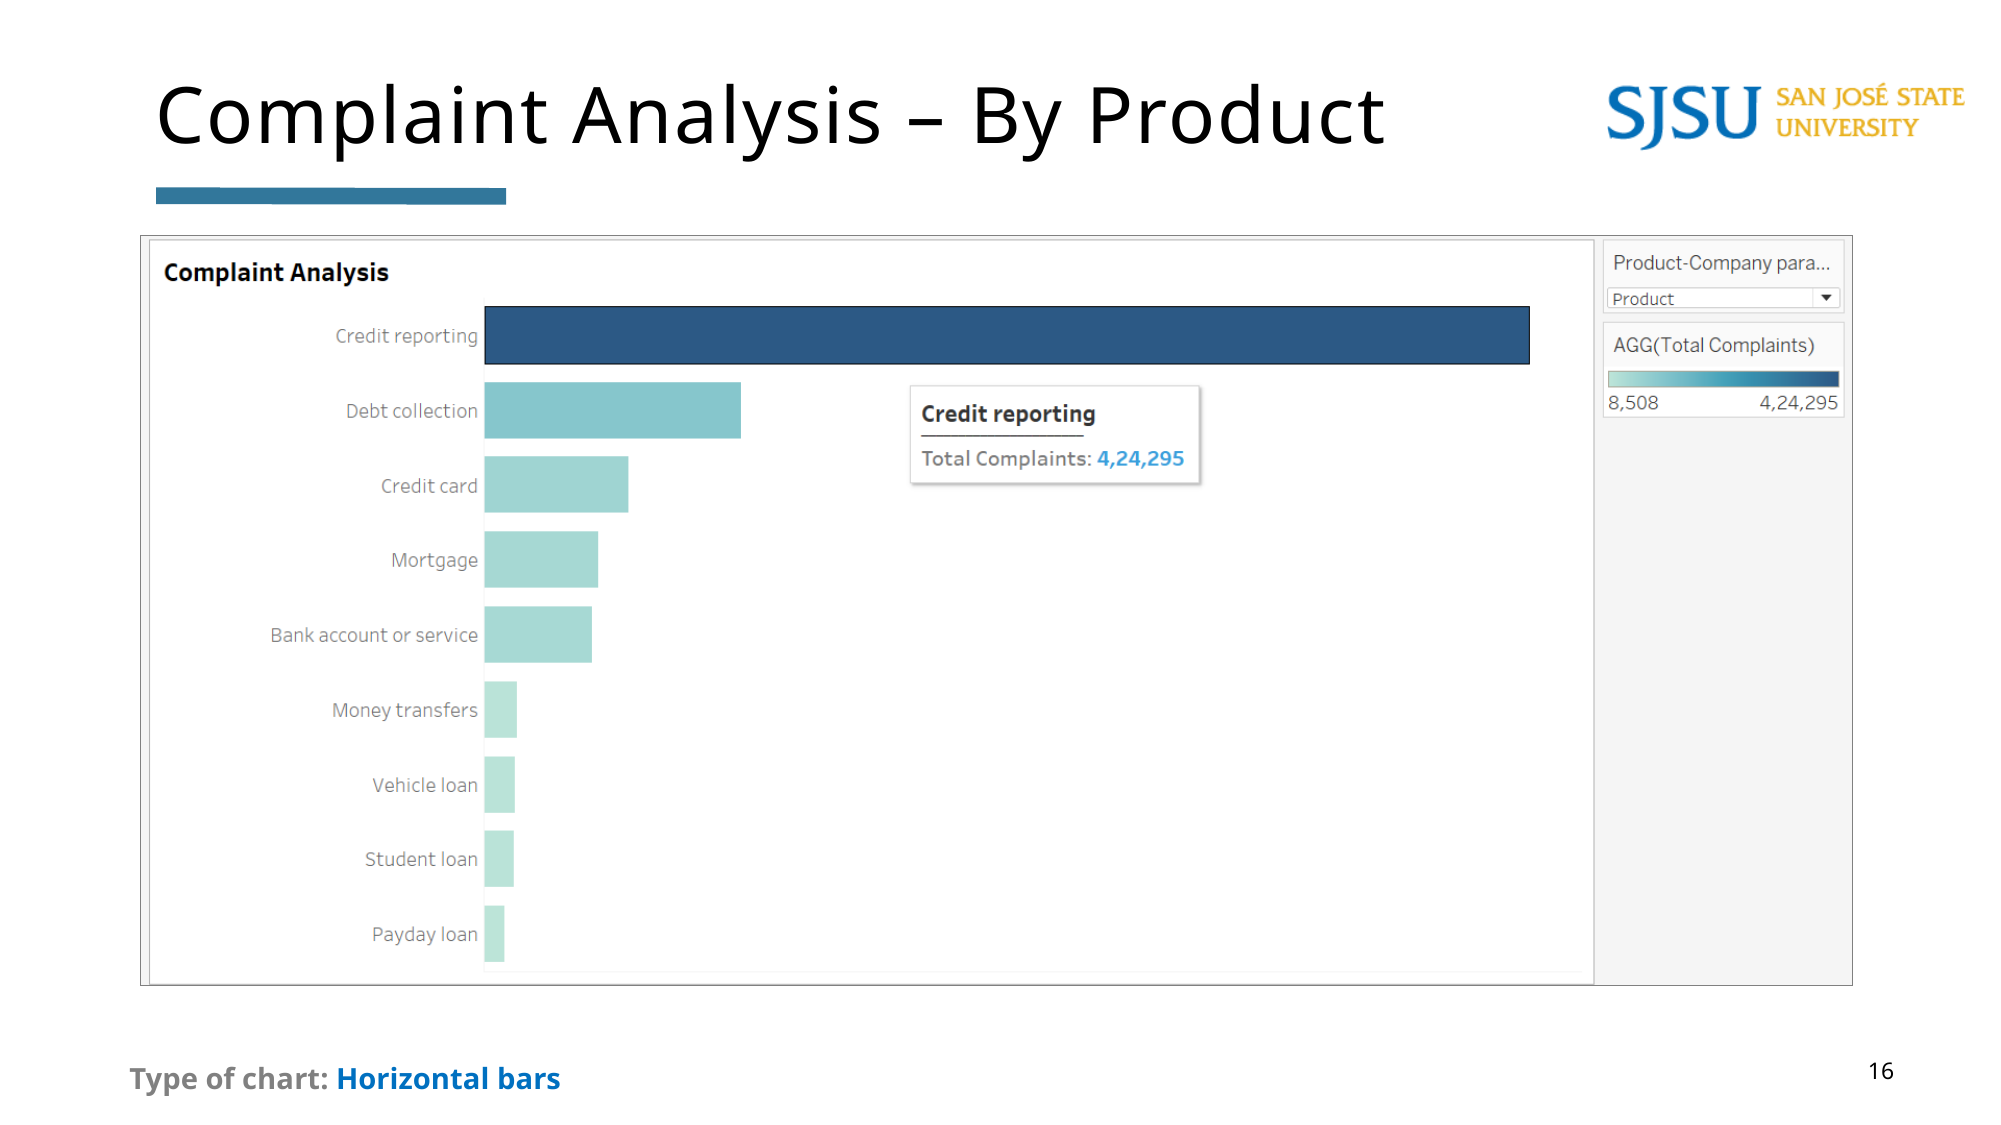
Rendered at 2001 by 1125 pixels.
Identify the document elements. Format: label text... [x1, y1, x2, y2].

slide_number 16 [1867, 1056, 1954, 1098]
picture [1607, 44, 1965, 176]
title Complaint Analysis – By Product [140, 68, 1565, 169]
text_box Type of chart: Horizontal bars [114, 1053, 641, 1103]
picture [140, 235, 1853, 986]
